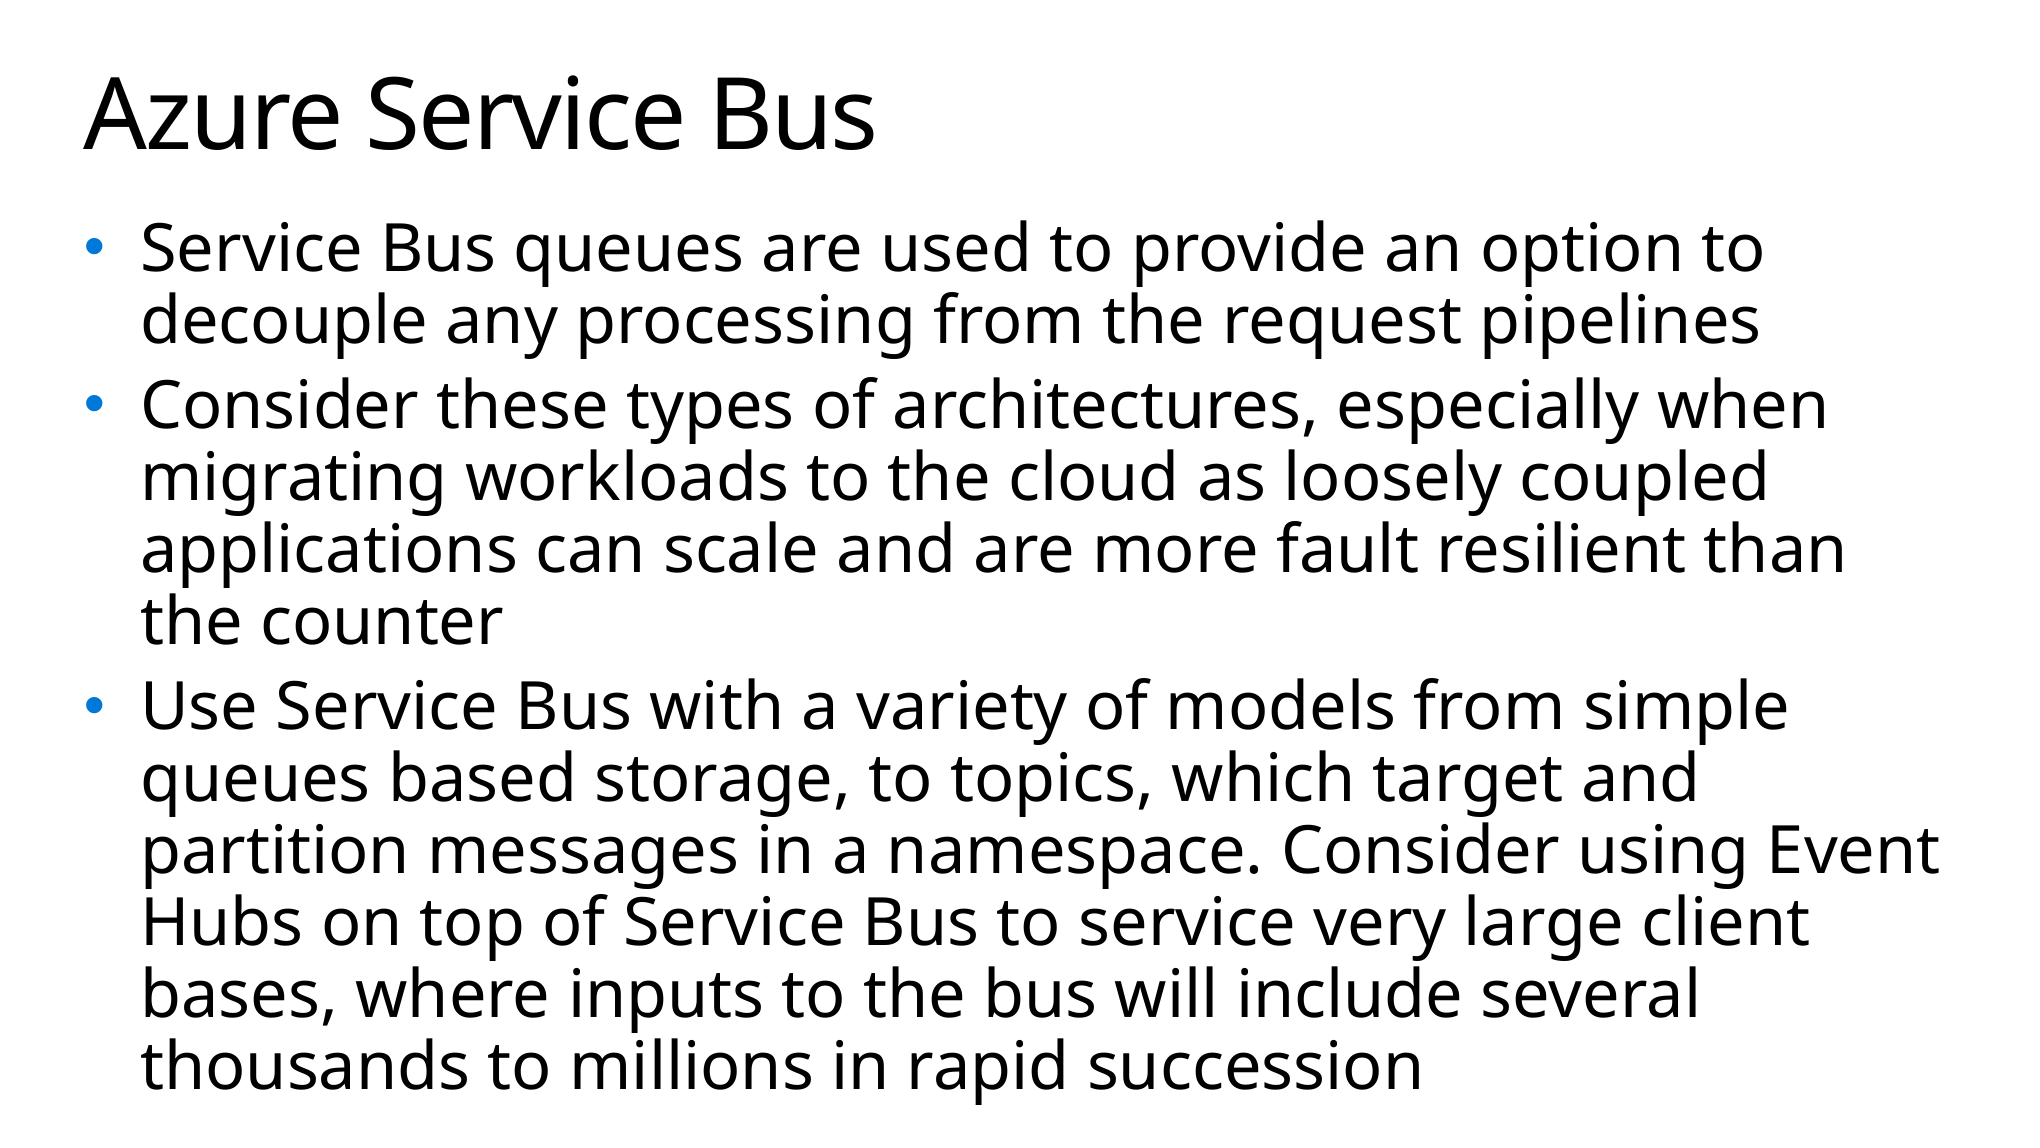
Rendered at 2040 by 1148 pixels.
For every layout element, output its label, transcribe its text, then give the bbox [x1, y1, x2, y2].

list Service Bus queues are used to provide an option to decouple any processing from the request pipelines Consider these types of architectures, especially when migrating workloads to the cloud as loosely coupled applications can scale and are more fault resilient than the counter Use Service Bus with a variety of models from simple queues based storage, to topics, which target and partition messages in a namespace. Consider using Event Hubs on top of Service Bus to service very large client bases, where inputs to the bus will include several thousands to millions in rapid succession [60, 199, 1980, 989]
title Azure Service Bus [60, 48, 1980, 199]
